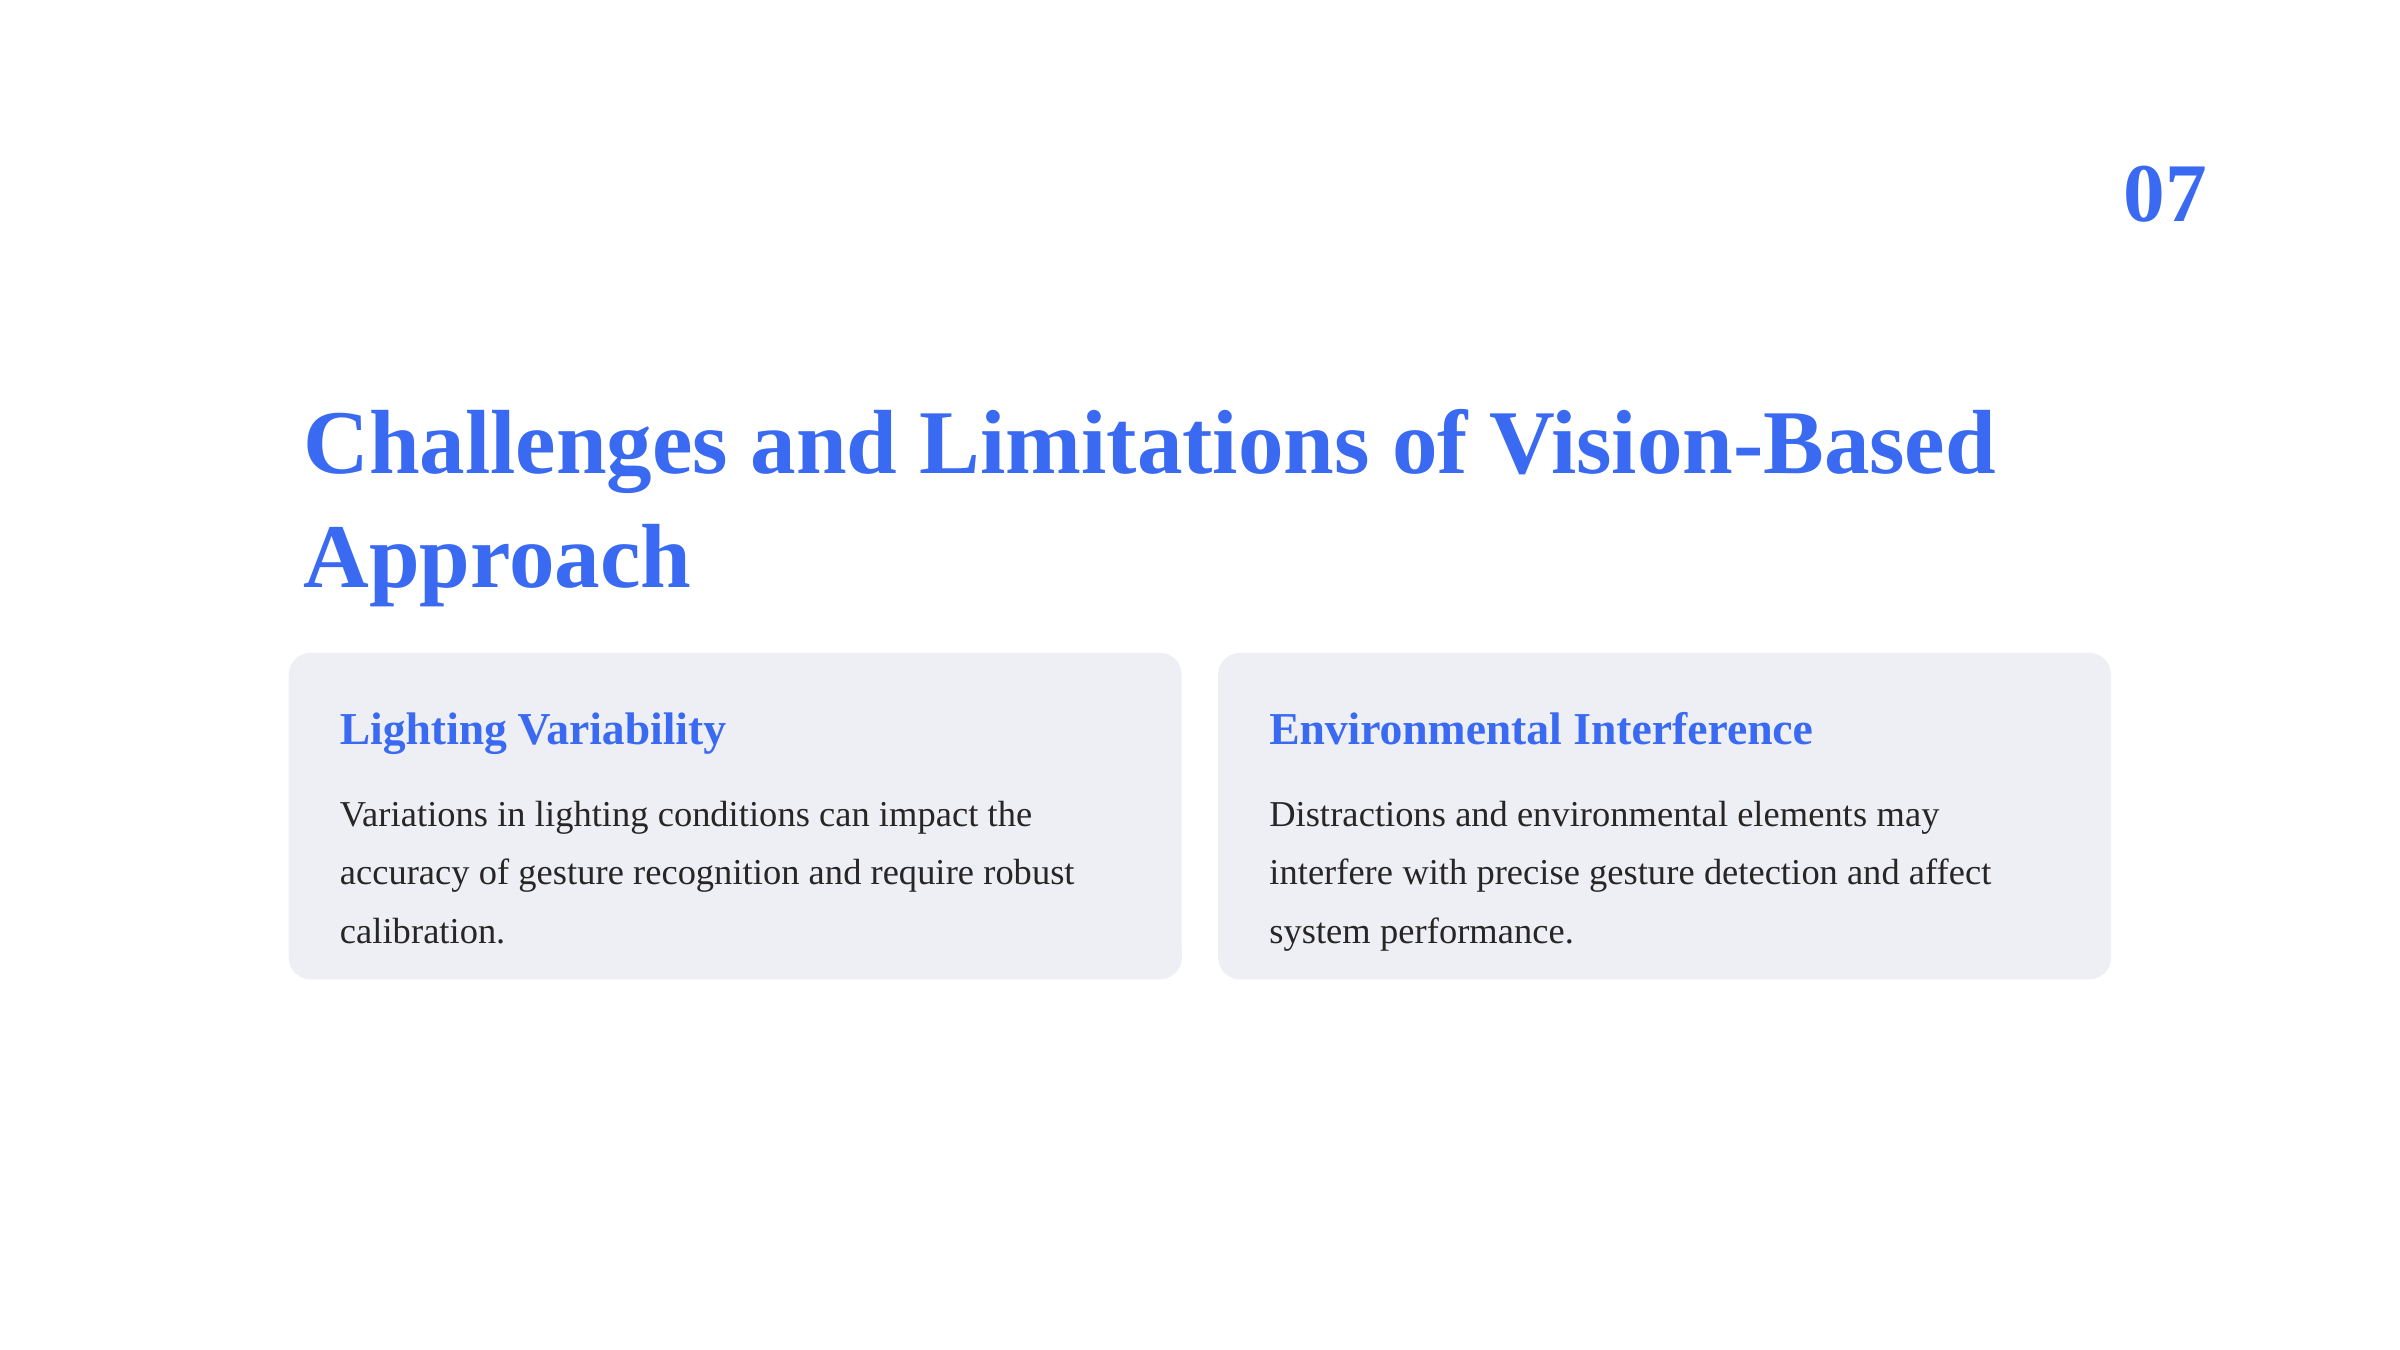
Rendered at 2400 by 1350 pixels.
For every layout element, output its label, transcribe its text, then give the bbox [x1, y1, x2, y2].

text_box Lighting Variability [325, 689, 705, 747]
text_box [1218, 652, 2112, 980]
text_box Distractions and environmental elements may interfere with precise gesture detection and affect system performance. [1254, 768, 2075, 943]
text_box Environmental Interference [1254, 689, 1810, 747]
text_box 07 [2109, 130, 2256, 246]
text_box [288, 652, 1182, 980]
text_box Variations in lighting conditions can impact the accuracy of gesture recognition and require robust calibration. [325, 768, 1146, 943]
text_box Challenges and Limitations of Vision-Based Approach [288, 370, 2112, 599]
